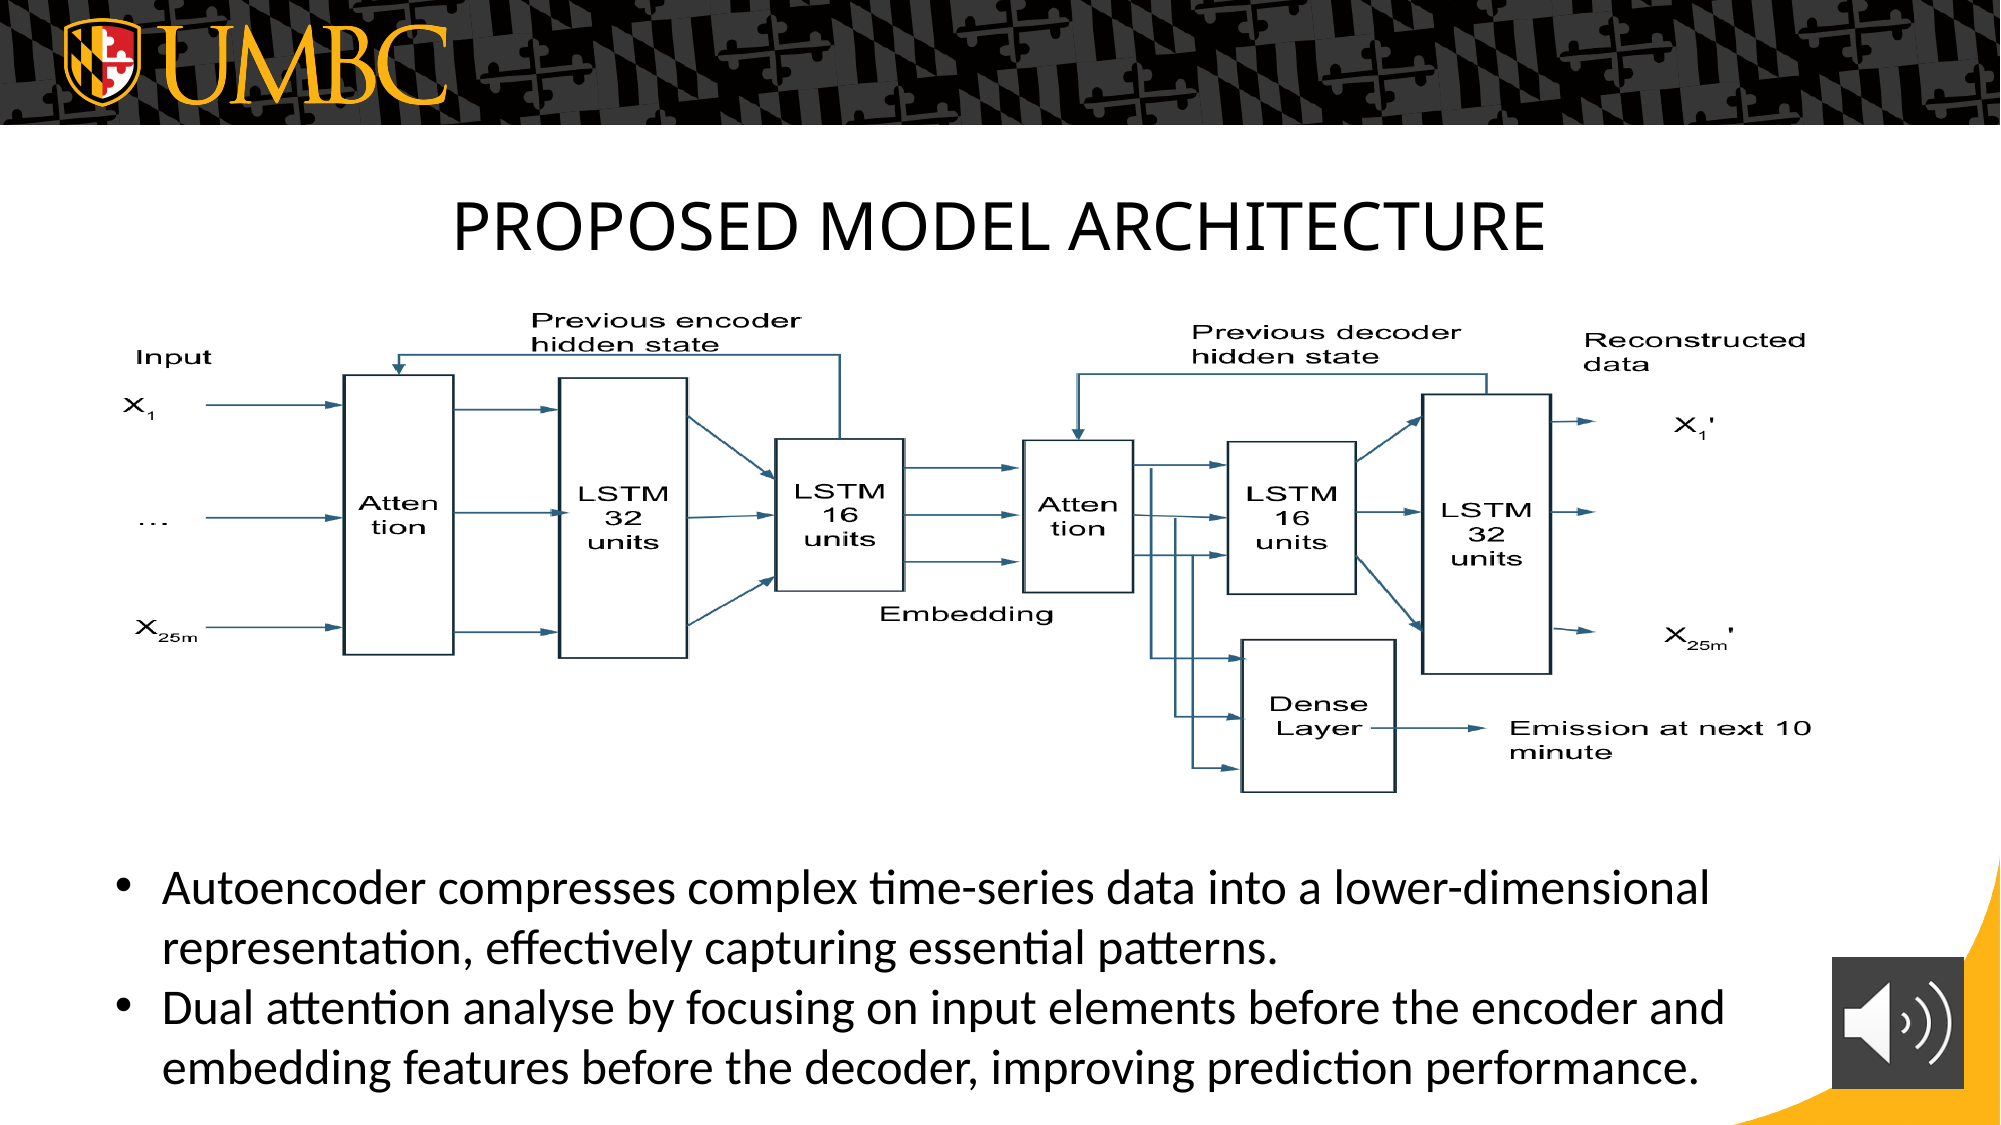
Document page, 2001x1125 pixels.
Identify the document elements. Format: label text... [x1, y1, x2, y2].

title PROPOSED MODEL ARCHITECTURE [99, 153, 1900, 295]
picture [0, 0, 2000, 125]
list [104, 277, 1896, 848]
text_box Autoencoder compresses complex time-series data into a lower-dimensional representation, effectively capturing essential patterns. Dual attention analyse by focusing on input elements before the encoder and embedding features before the decoder, improving prediction performance. [99, 846, 1852, 1102]
picture [1732, 853, 2000, 1125]
